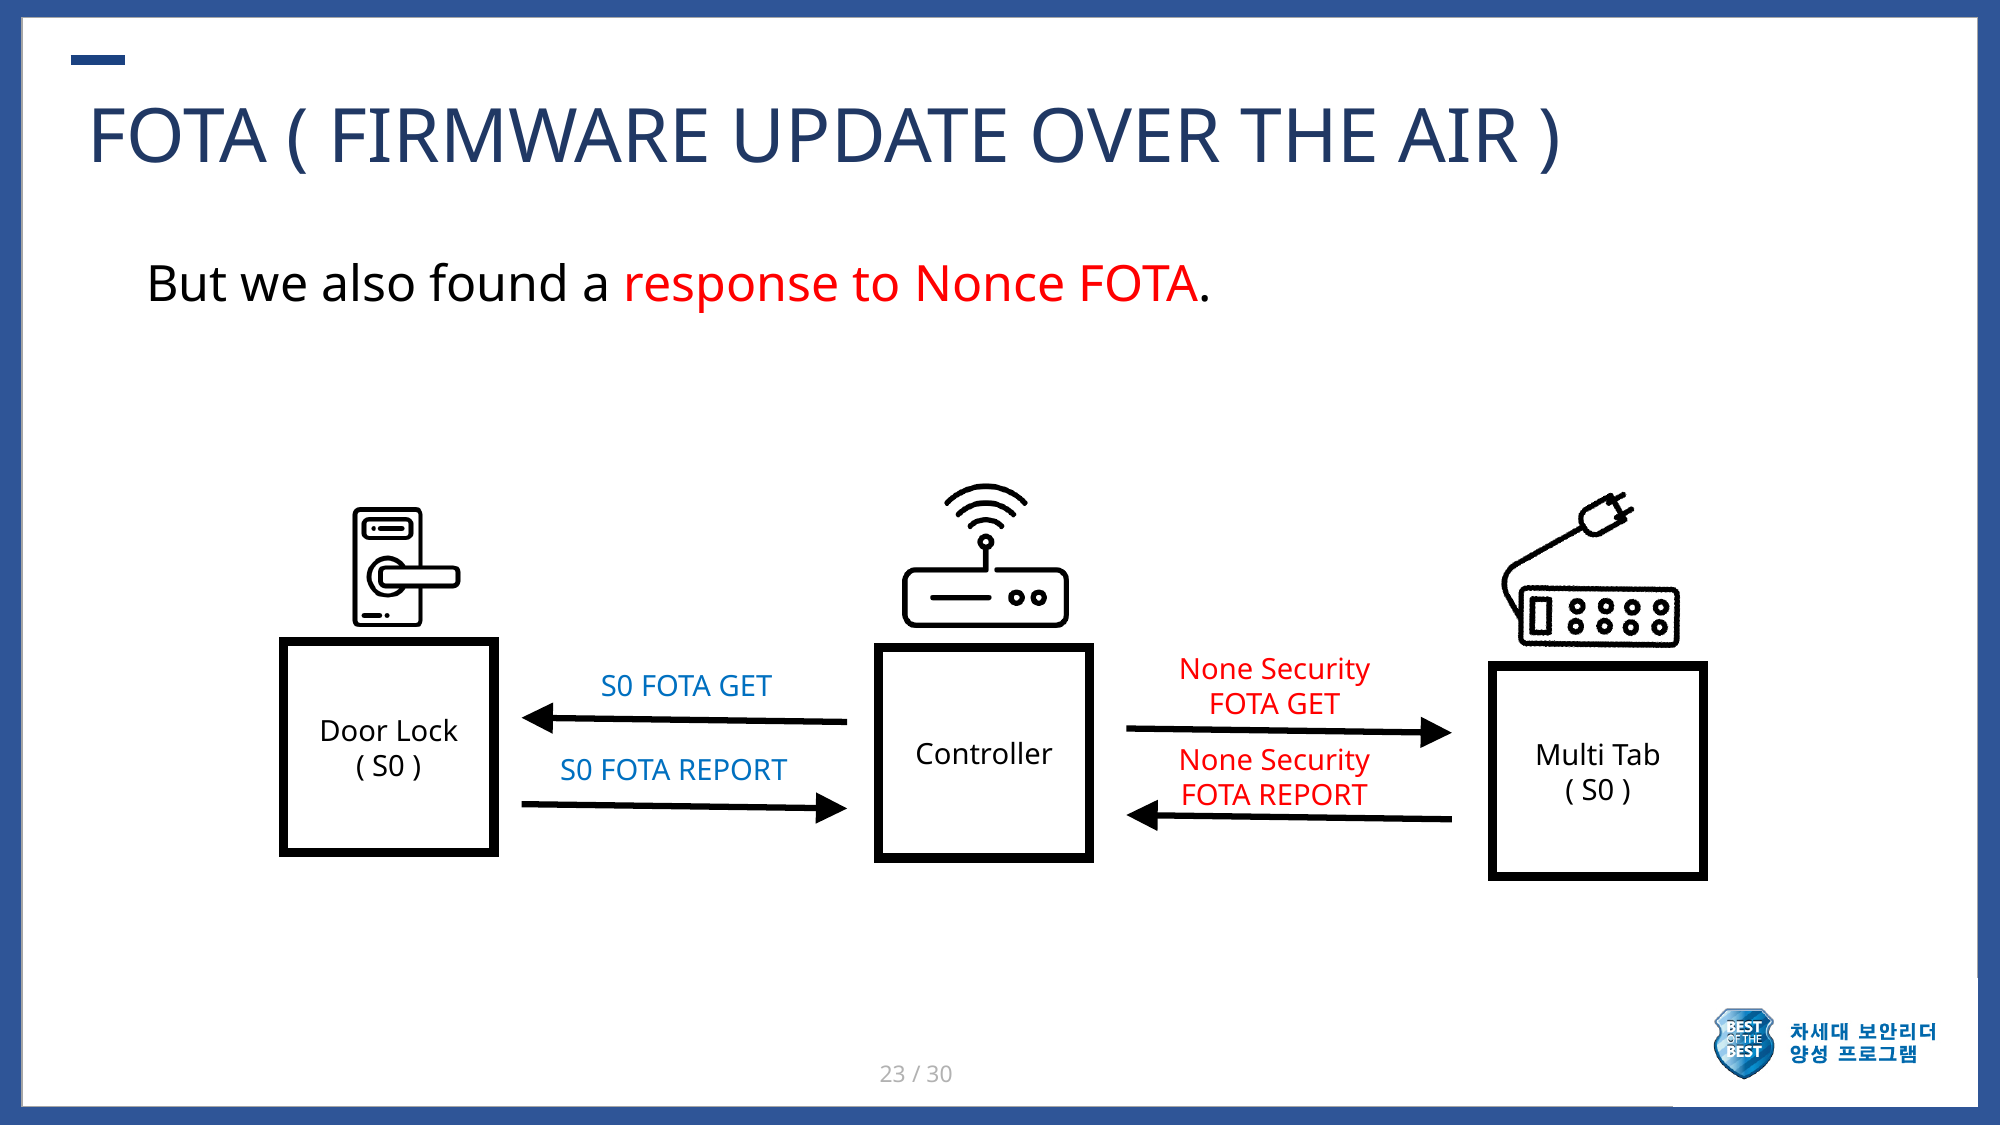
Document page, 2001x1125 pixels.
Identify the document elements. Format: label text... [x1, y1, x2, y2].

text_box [521, 717, 848, 722]
text_box But we also found a response to Nonce FOTA. [131, 213, 1867, 319]
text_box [521, 804, 848, 809]
picture [1673, 978, 1978, 1107]
title FOTA ( FIRMWARE UPDATE OVER THE AIR ) [72, 59, 1942, 216]
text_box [283, 472, 1704, 877]
slide_number 23 / 30 [691, 1045, 1142, 1106]
